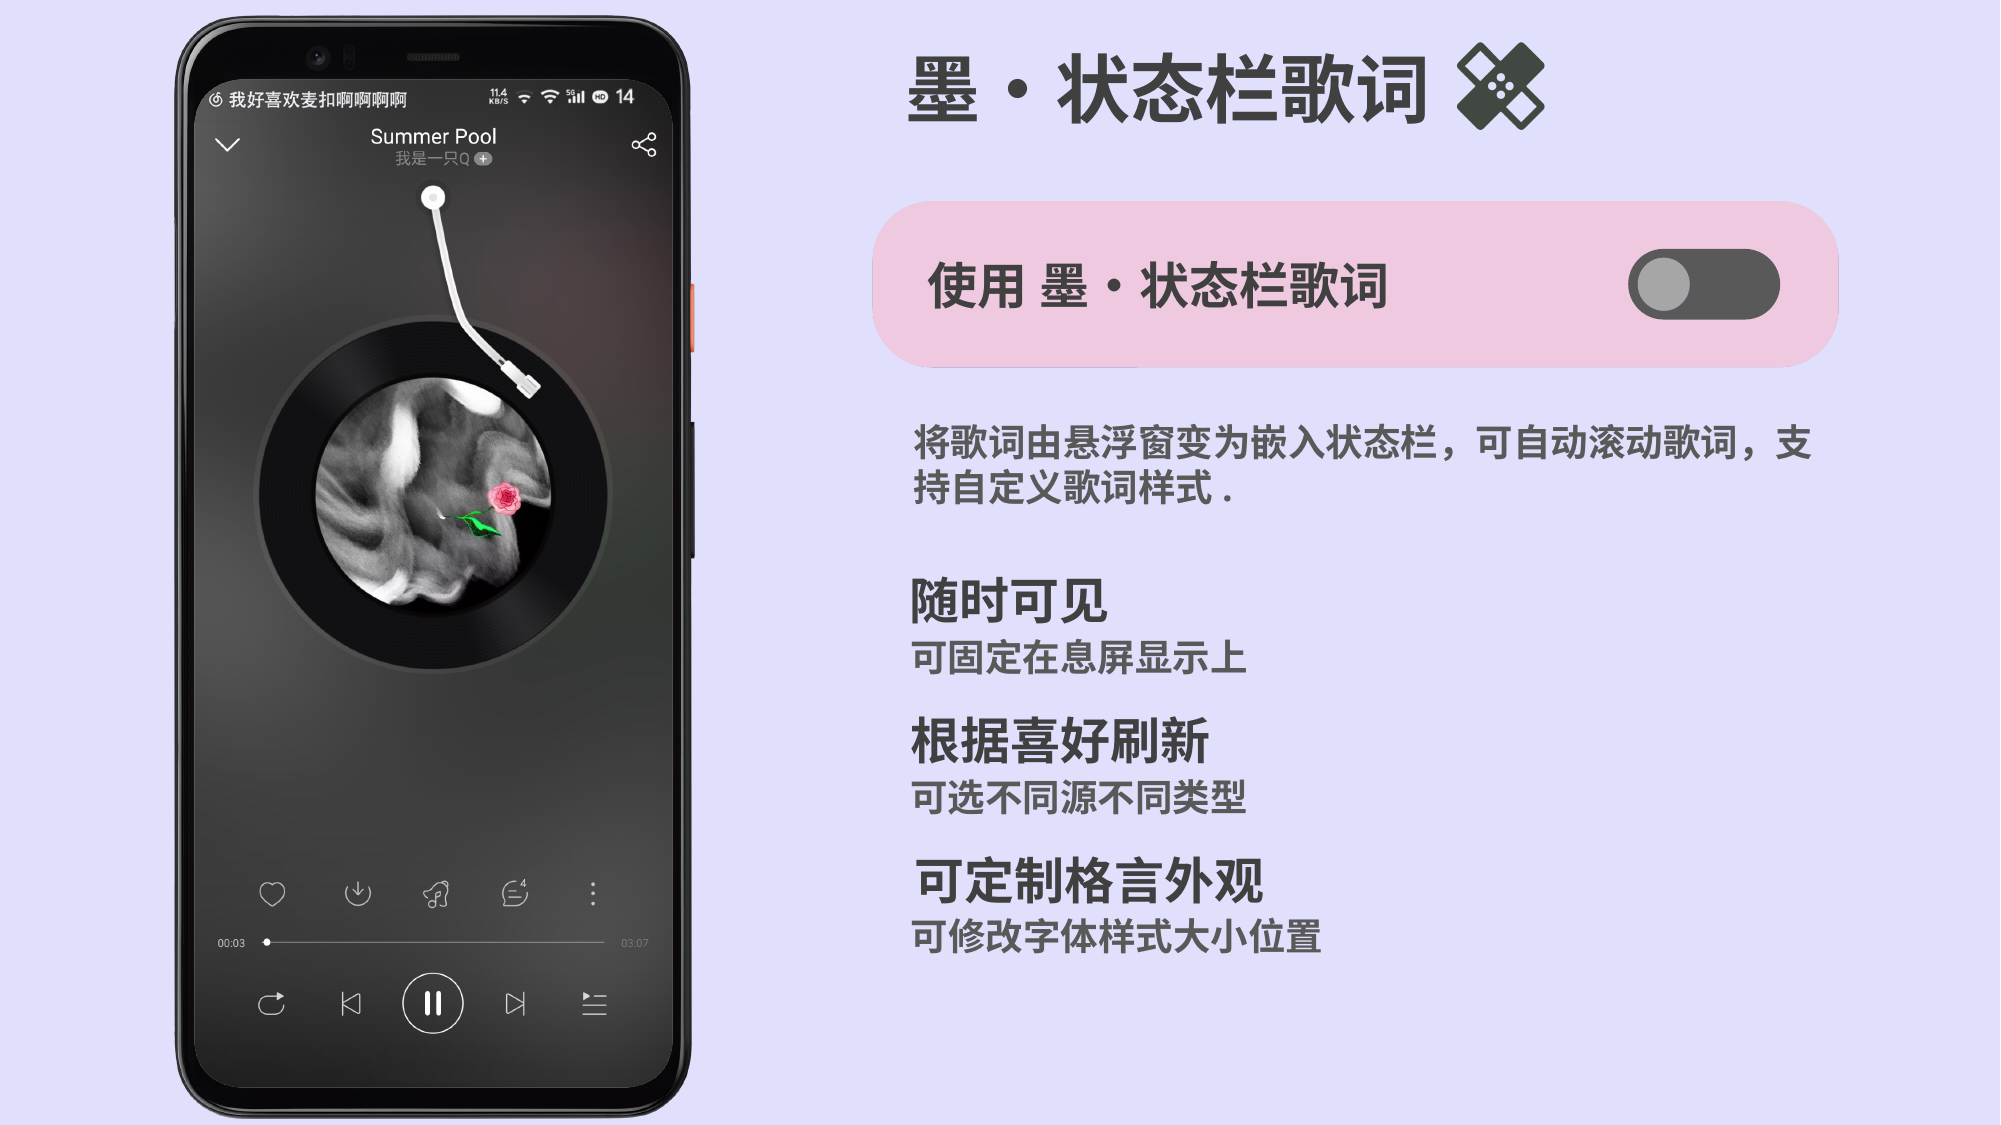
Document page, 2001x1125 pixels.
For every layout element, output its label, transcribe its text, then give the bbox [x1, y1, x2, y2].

text_box 将歌词由悬浮窗变为嵌入状态栏，可自动滚动歌词，支 持自定义歌词样式. [898, 411, 1829, 517]
text_box 墨•状态栏歌词 [890, 35, 1421, 141]
picture [21, 15, 817, 1119]
text_box 可选不同源不同类型 [895, 766, 1263, 826]
text_box 使用 墨•状态栏歌词 [871, 200, 1840, 369]
text_box 可修改字体样式大小位置 [895, 905, 1339, 966]
text_box 根据喜好刷新 [895, 702, 1226, 766]
text_box [1627, 247, 1782, 321]
text_box 随时可见 [894, 562, 1125, 638]
picture [1421, 5, 1581, 172]
text_box 可定制格言外观 [899, 841, 1280, 905]
text_box [1636, 256, 1691, 312]
text_box 可固定在息屏显示上 [895, 626, 1263, 687]
